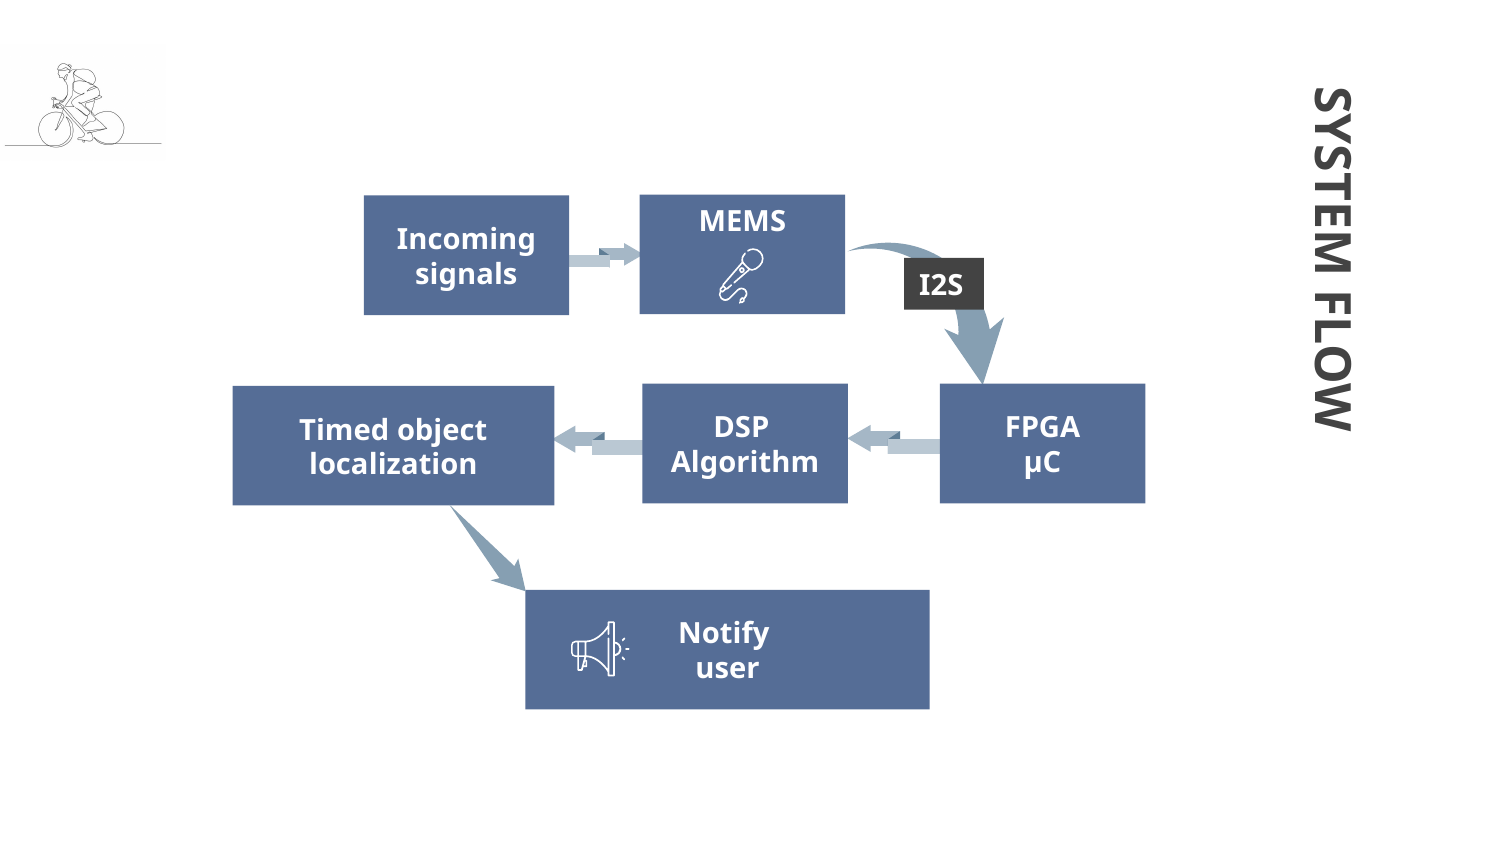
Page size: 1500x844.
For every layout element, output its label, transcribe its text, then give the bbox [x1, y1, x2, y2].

text_box I2S [904, 257, 984, 310]
text_box [847, 242, 941, 257]
picture [0, 44, 166, 161]
text_box Incoming signals [363, 195, 570, 316]
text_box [570, 621, 630, 677]
text_box FPGA µC [939, 383, 1146, 504]
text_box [551, 425, 645, 456]
text_box [944, 309, 1005, 383]
text_box Timed object localization [232, 385, 555, 506]
text_box [449, 504, 526, 592]
title SYSTEM FLOW [1295, 71, 1376, 549]
text_box DSP Algorithm [642, 383, 848, 504]
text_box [565, 242, 644, 268]
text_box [847, 424, 941, 455]
text_box MEMS [639, 194, 846, 315]
text_box Notify user [525, 589, 930, 710]
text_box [718, 248, 765, 304]
